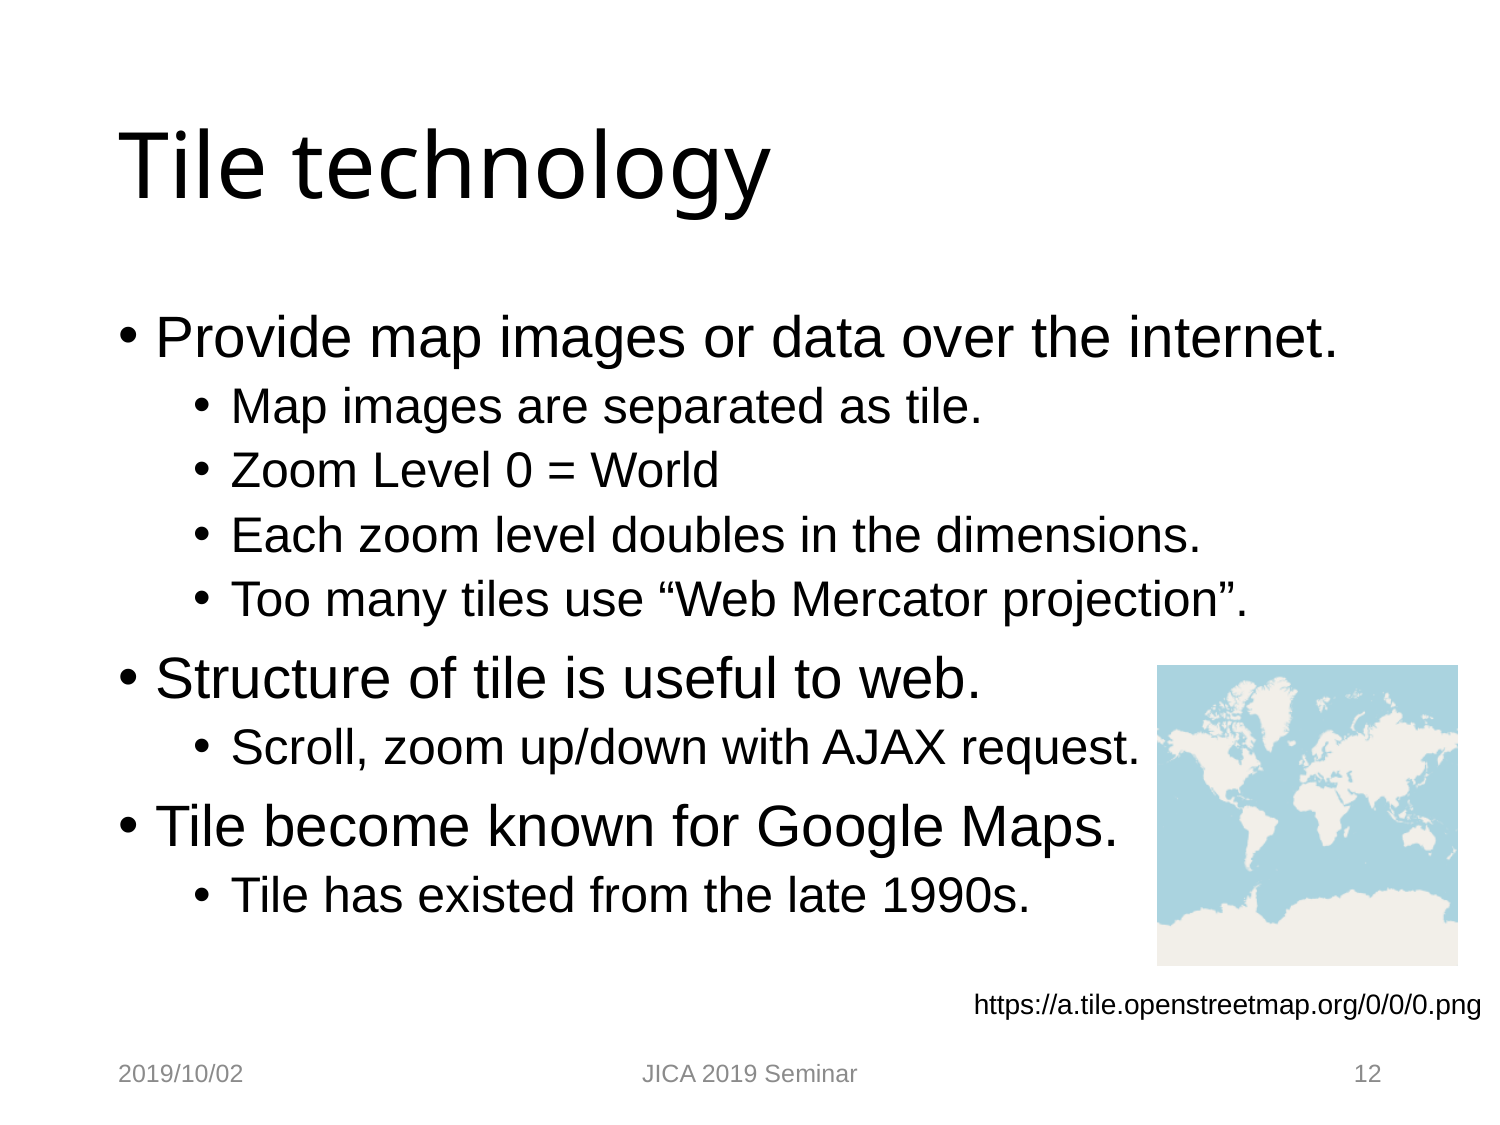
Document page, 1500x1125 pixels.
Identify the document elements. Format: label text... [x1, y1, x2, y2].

text_box https://a.tile.openstreetmap.org/0/0/0.png [958, 978, 1498, 1028]
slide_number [103, 1042, 441, 1103]
picture [1157, 665, 1458, 966]
footer JICA 2019 Seminar [496, 1042, 1004, 1103]
slide_number 12 [1059, 1042, 1397, 1103]
title Tile technology [103, 59, 1397, 278]
list Provide map images or data over the internet. Map images are separated as tile. Zoom Level 0 = World Each zoom level doubles in the dimensions. Too many tiles use “Web Mercator projection”. Structure of tile is useful to web. Scroll, zoom up/down with AJAX request. Tile become known for Google Maps. Tile has existed from the late 1990s. [103, 299, 1429, 1014]
